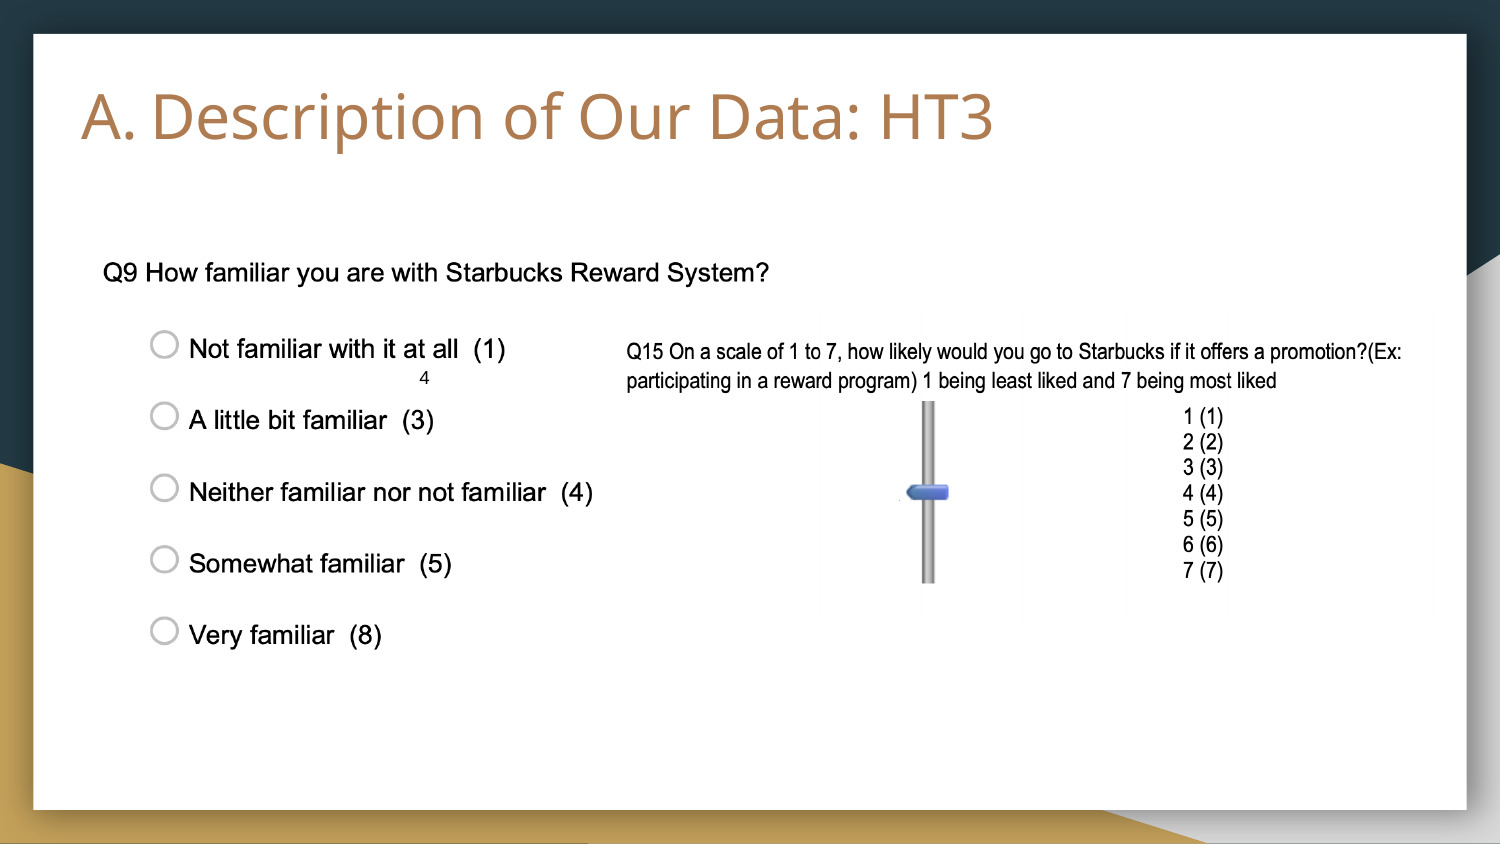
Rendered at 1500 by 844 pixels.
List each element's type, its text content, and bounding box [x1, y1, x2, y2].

picture [59, 218, 1433, 677]
title Description of Our Data: HT3 [60, 61, 1292, 219]
